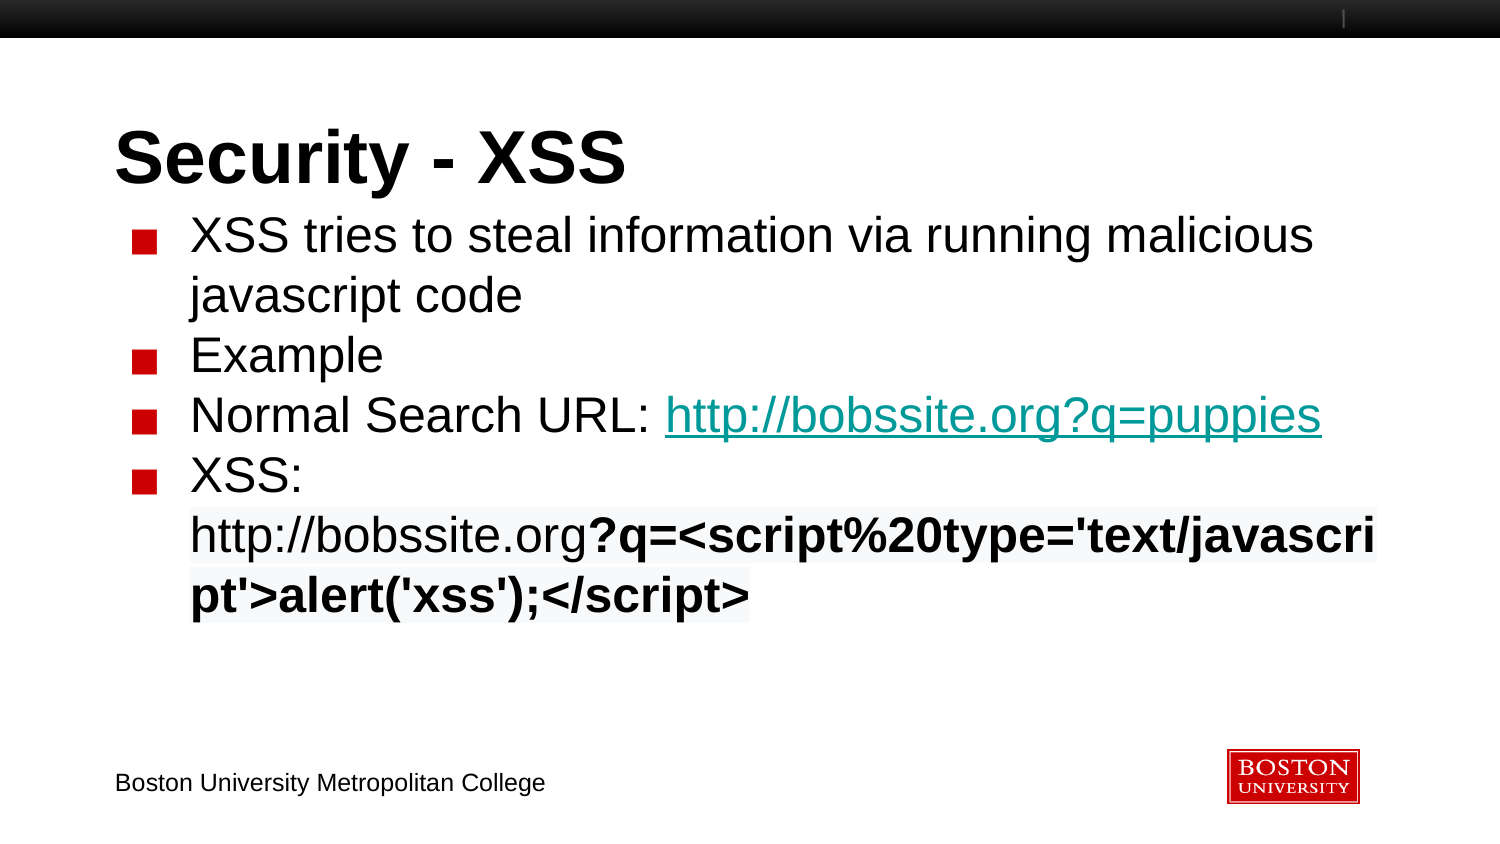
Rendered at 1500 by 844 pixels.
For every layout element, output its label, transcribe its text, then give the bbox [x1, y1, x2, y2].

picture [1227, 749, 1360, 804]
title Security - XSS [99, 93, 1400, 179]
list XSS tries to steal information via running malicious javascript code Example Normal Search URL: http://bobssite.org?q=puppies XSS: http://bobssite.org?q=<script%20type='text/javascript'>alert('xss');</script> [99, 187, 1400, 666]
